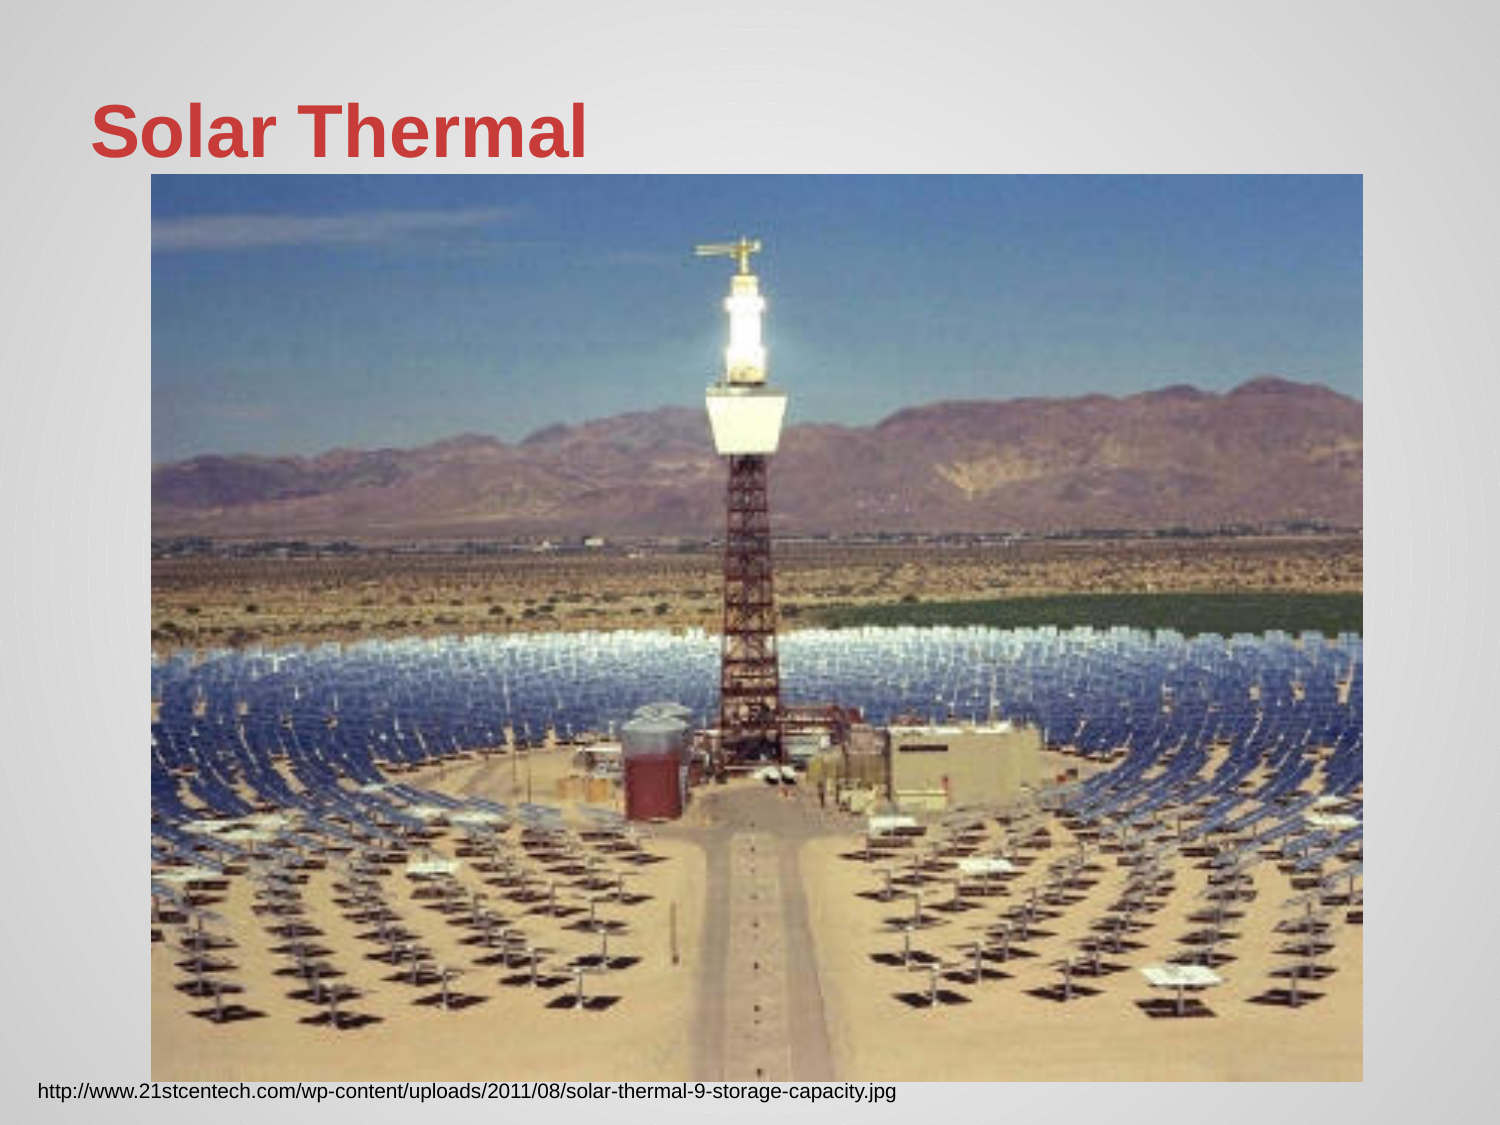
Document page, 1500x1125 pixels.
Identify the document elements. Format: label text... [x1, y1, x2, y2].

text_box http://www.21stcentech.com/wp-content/uploads/2011/08/solar-thermal-9-storage-capacity.jpg [22, 1069, 1186, 1111]
title Solar Thermal [75, 24, 1425, 188]
picture [151, 174, 1364, 1082]
